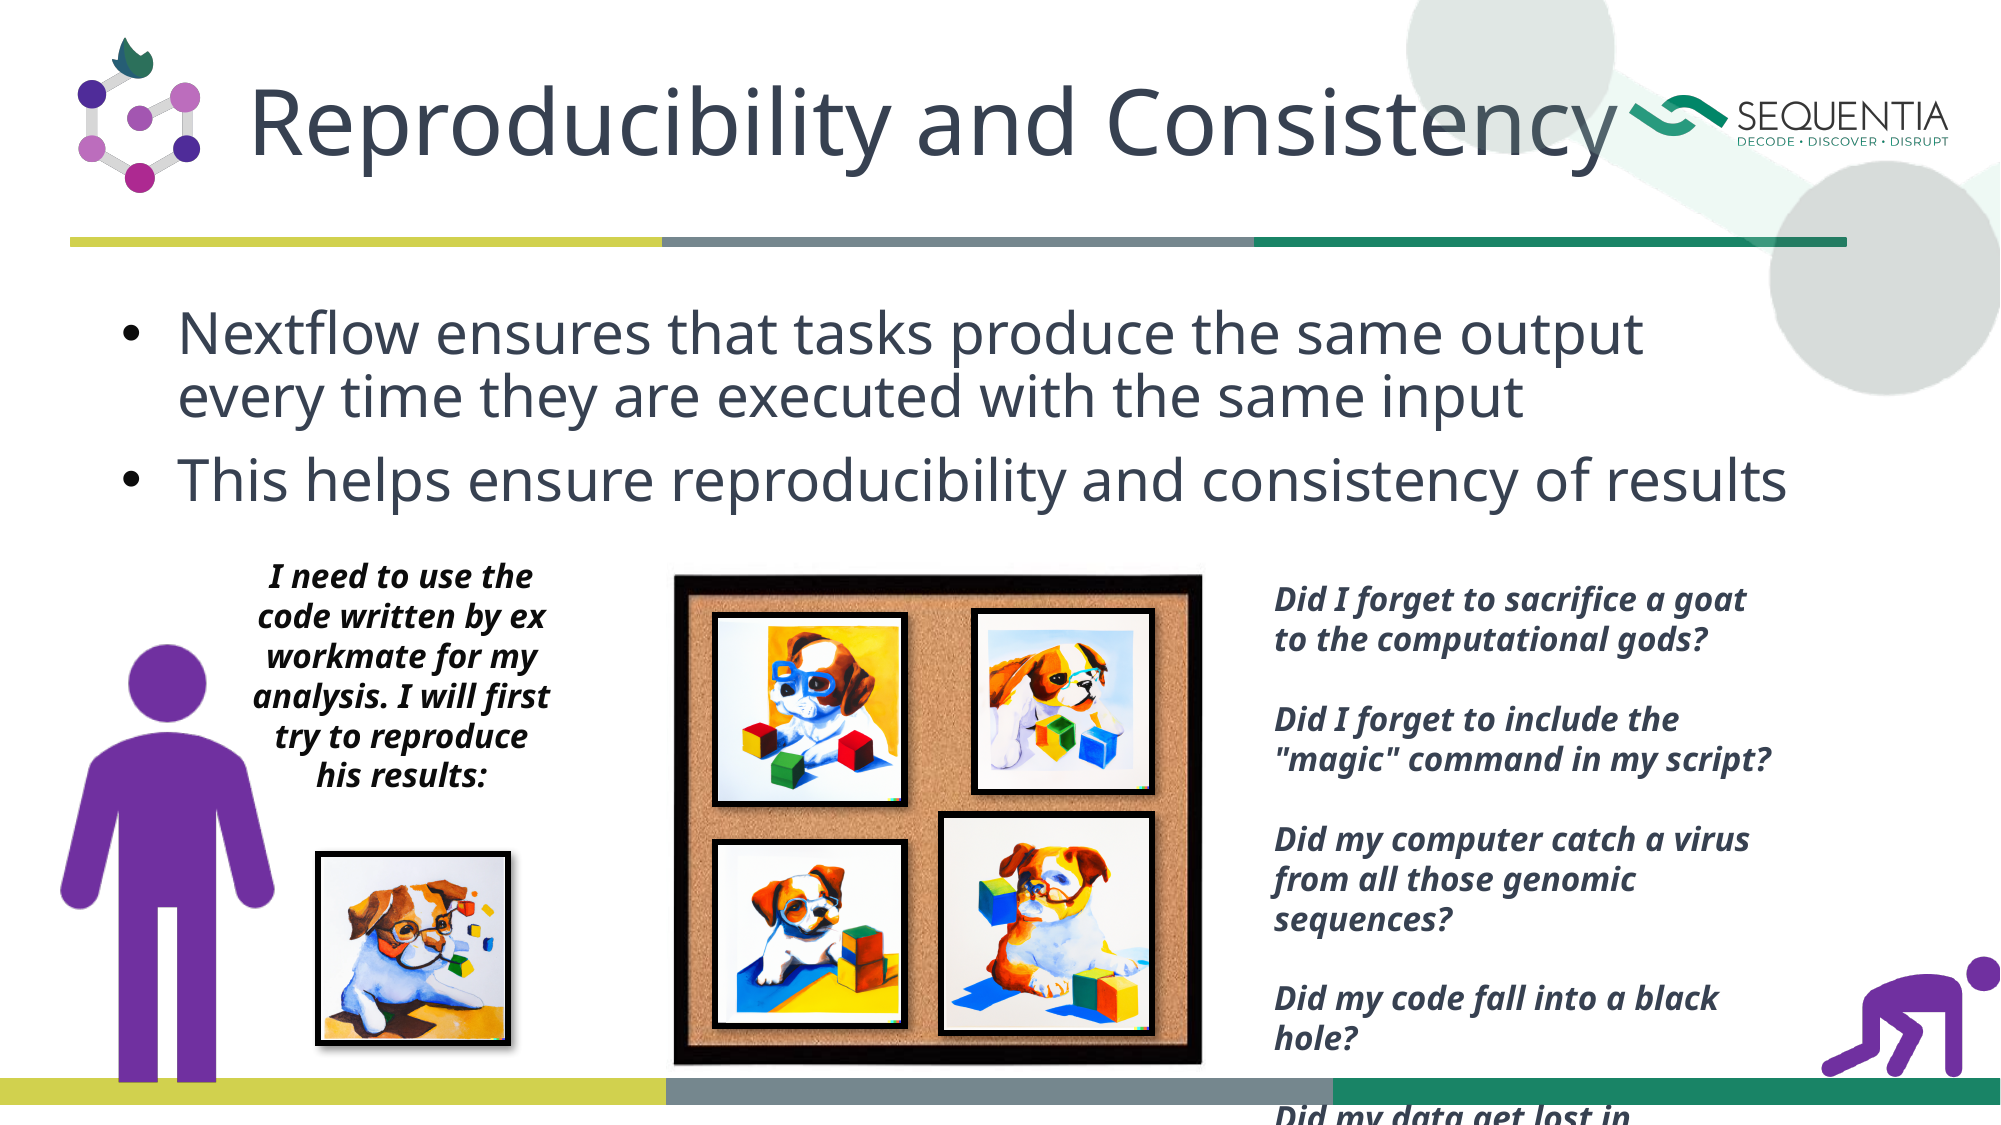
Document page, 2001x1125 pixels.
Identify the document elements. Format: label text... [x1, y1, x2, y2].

list Nextflow ensures that tasks produce the same output every time they are executed with the same input This helps ensure reproducibility and consistency of results [87, 296, 1813, 1011]
picture [1331, 0, 2000, 415]
picture [72, 32, 207, 200]
text_box I need to use the code written by ex workmate for my analysis. I will first try to reproduce his results: [235, 547, 569, 892]
text_box Did I forget to sacrifice a goat to the computational gods? Did I forget to include the "magic" command in my script? Did my computer catch a virus from all those genomic sequences? Did my code fall into a black hole? Did my data get lost in translation? [1259, 570, 1801, 1125]
picture [1806, 912, 2000, 1121]
picture [666, 537, 1208, 1072]
title Reproducibility and Consistency [232, 0, 1329, 251]
picture [0, 630, 505, 1097]
